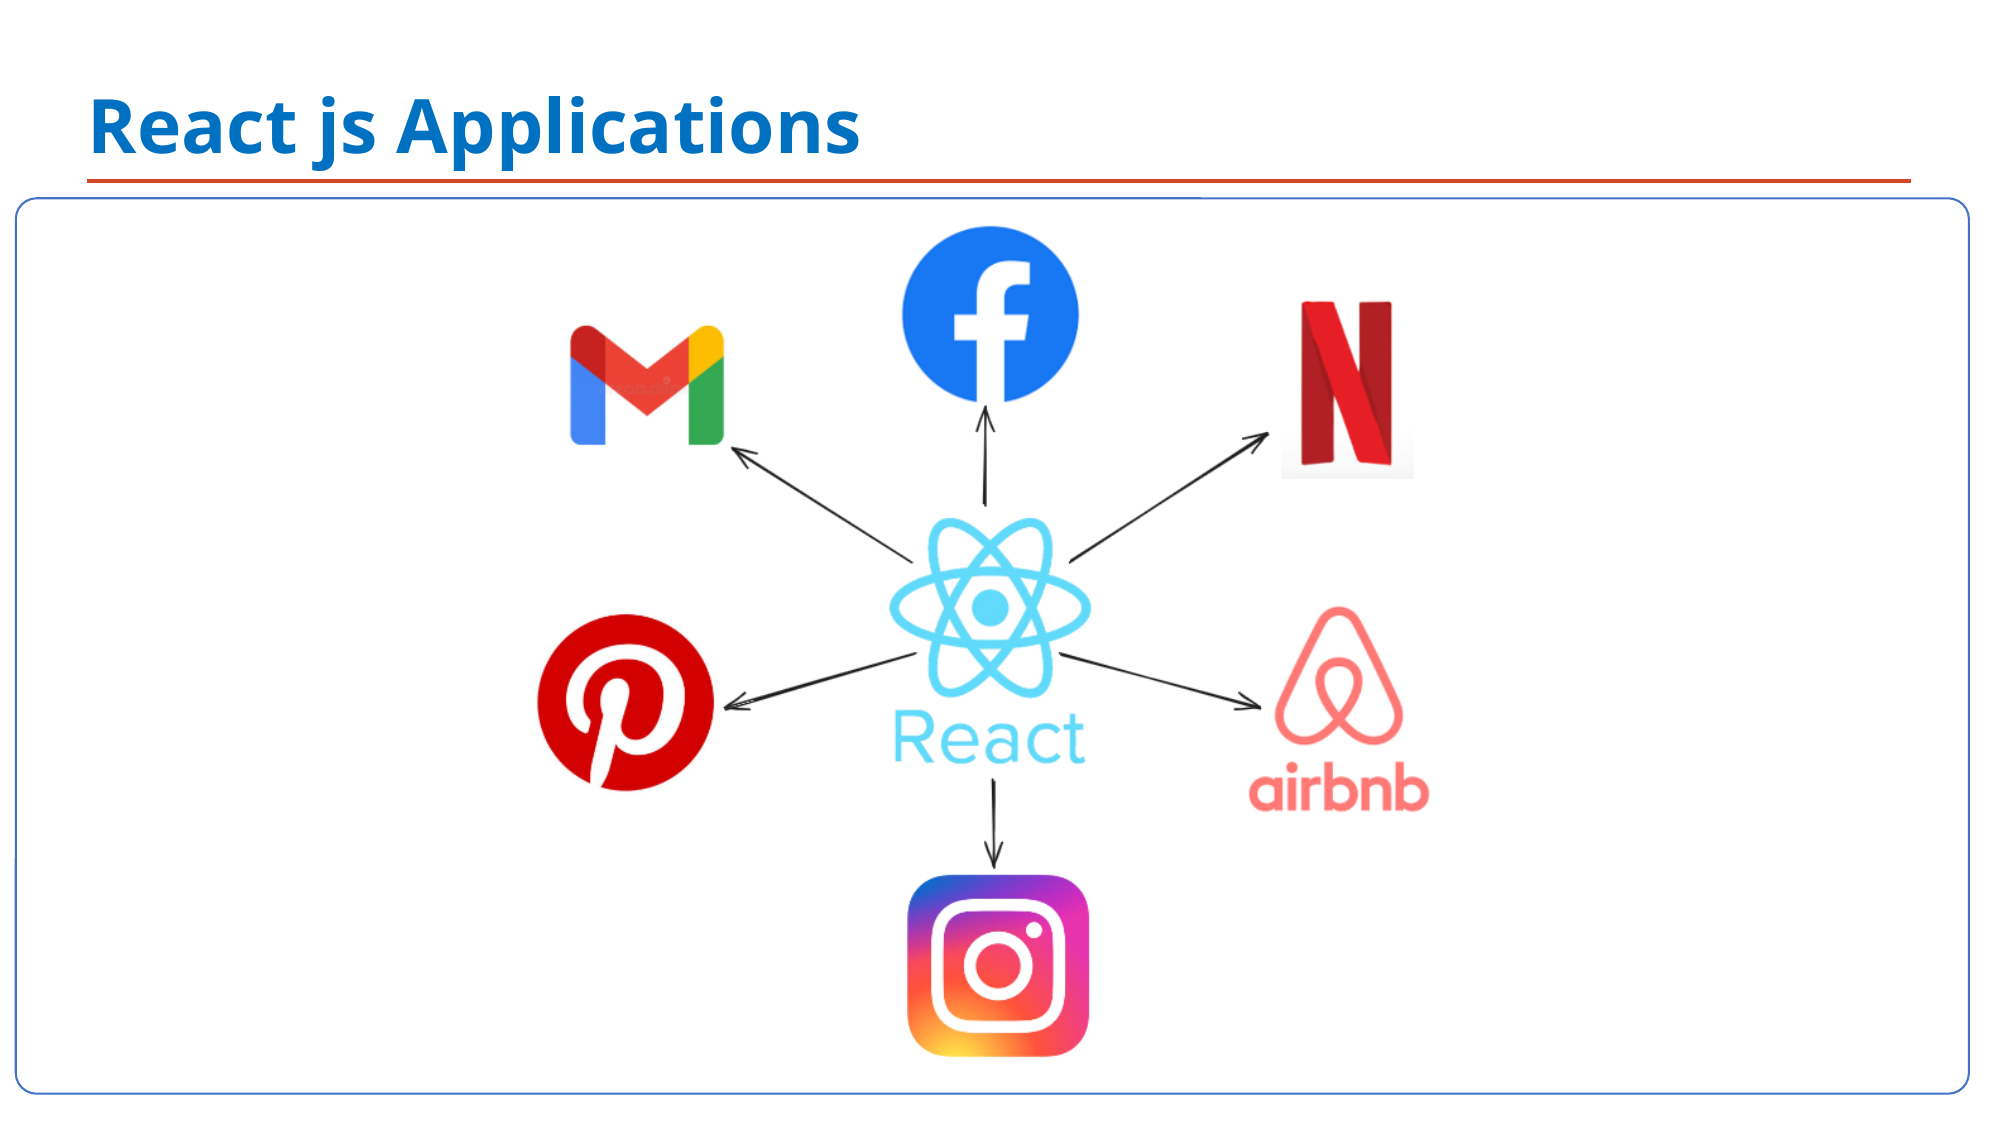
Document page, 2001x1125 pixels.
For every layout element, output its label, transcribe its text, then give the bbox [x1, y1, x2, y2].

text_box [14, 197, 1970, 1095]
picture [517, 221, 1468, 1071]
title React js Applications [72, 70, 1912, 163]
